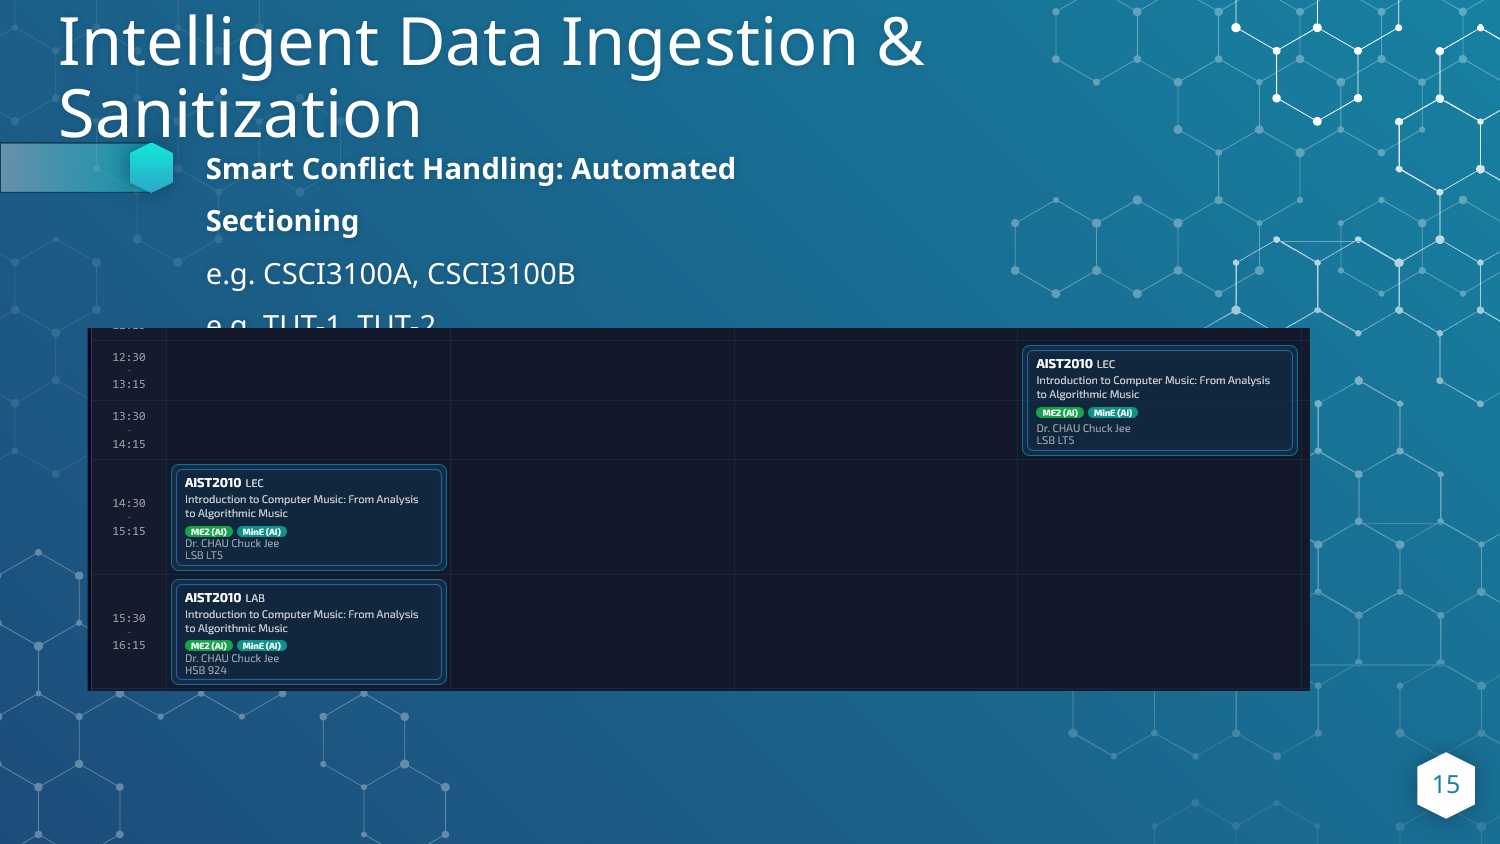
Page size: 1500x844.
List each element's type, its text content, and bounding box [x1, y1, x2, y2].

list Smart Conflict Handling: Automated Sectioning e.g. CSCI3100A, CSCI3100B e.g. TUT-1, TUT-2 [187, 132, 835, 296]
text_box Intelligent Data Ingestion & Sanitization [59, 51, 1163, 109]
picture [87, 327, 1311, 691]
slide_number 15 [1417, 752, 1475, 819]
